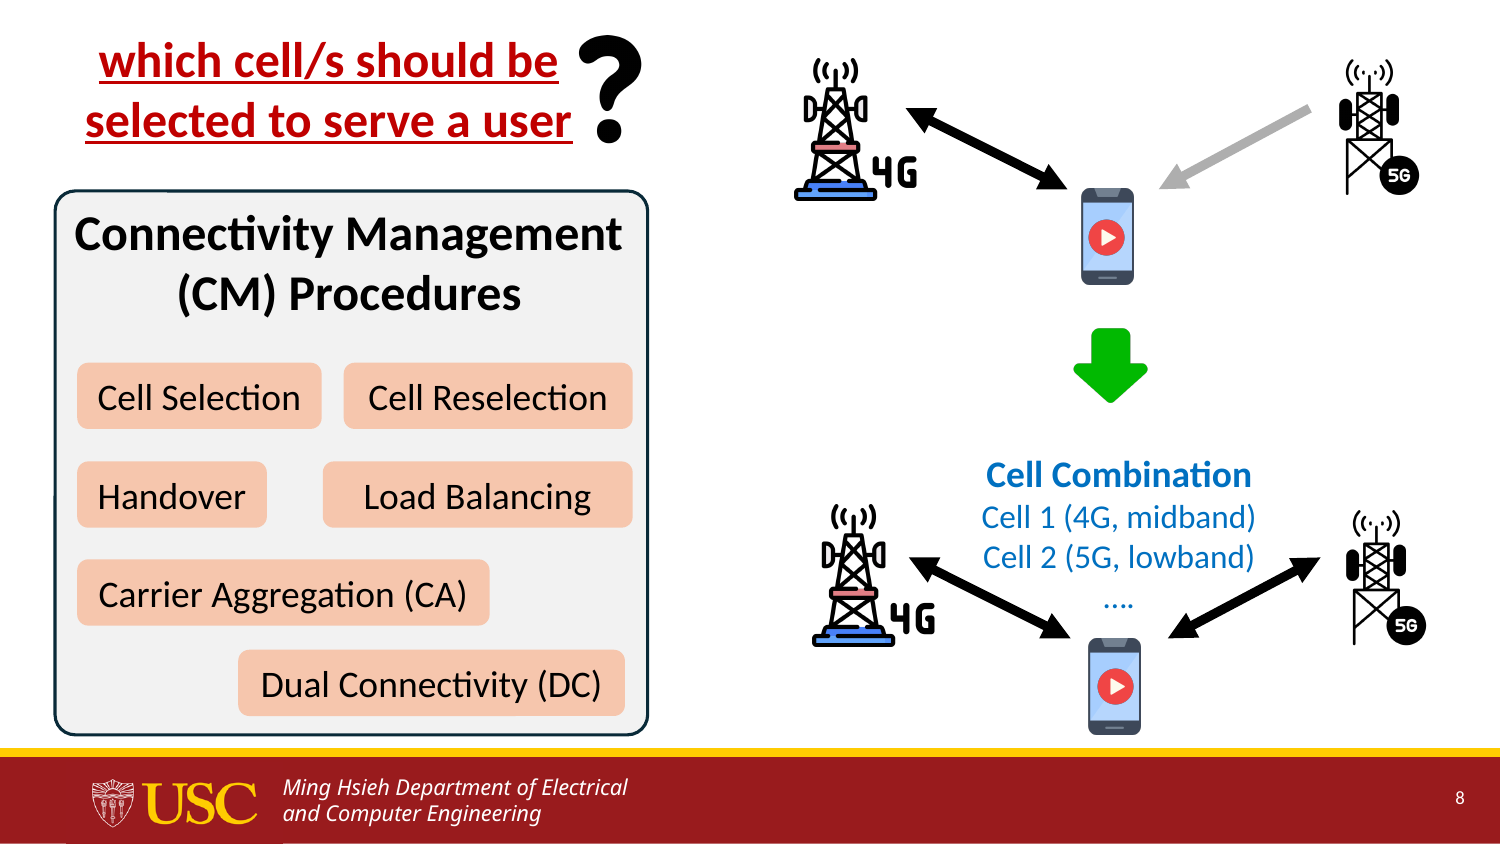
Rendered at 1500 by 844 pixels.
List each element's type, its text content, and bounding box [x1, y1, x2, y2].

text_box Connectivity Management (CM) Procedures [33, 185, 665, 336]
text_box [781, 504, 951, 656]
text_box [55, 334, 648, 735]
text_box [905, 108, 1068, 190]
text_box Cell Combination Cell 1 (4G, midband) Cell 2 (5G, lowband) …. [966, 443, 1272, 623]
text_box Carrier Aggregation (CA) [77, 559, 490, 626]
text_box Cell Reselection [343, 362, 633, 429]
slide_number 8 [1389, 764, 1480, 830]
text_box Load Balancing [322, 461, 633, 528]
picture [1311, 502, 1461, 653]
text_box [955, 557, 1071, 639]
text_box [32, 20, 643, 158]
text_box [763, 57, 933, 210]
picture [1062, 316, 1159, 414]
picture [1304, 52, 1454, 202]
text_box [1158, 108, 1310, 190]
picture [66, 762, 283, 844]
picture [1070, 638, 1160, 735]
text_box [1167, 557, 1321, 639]
text_box Handover [77, 461, 267, 528]
picture [1062, 187, 1152, 285]
text_box Cell Selection [77, 362, 322, 429]
text_box Dual Connectivity (DC) [238, 649, 625, 717]
